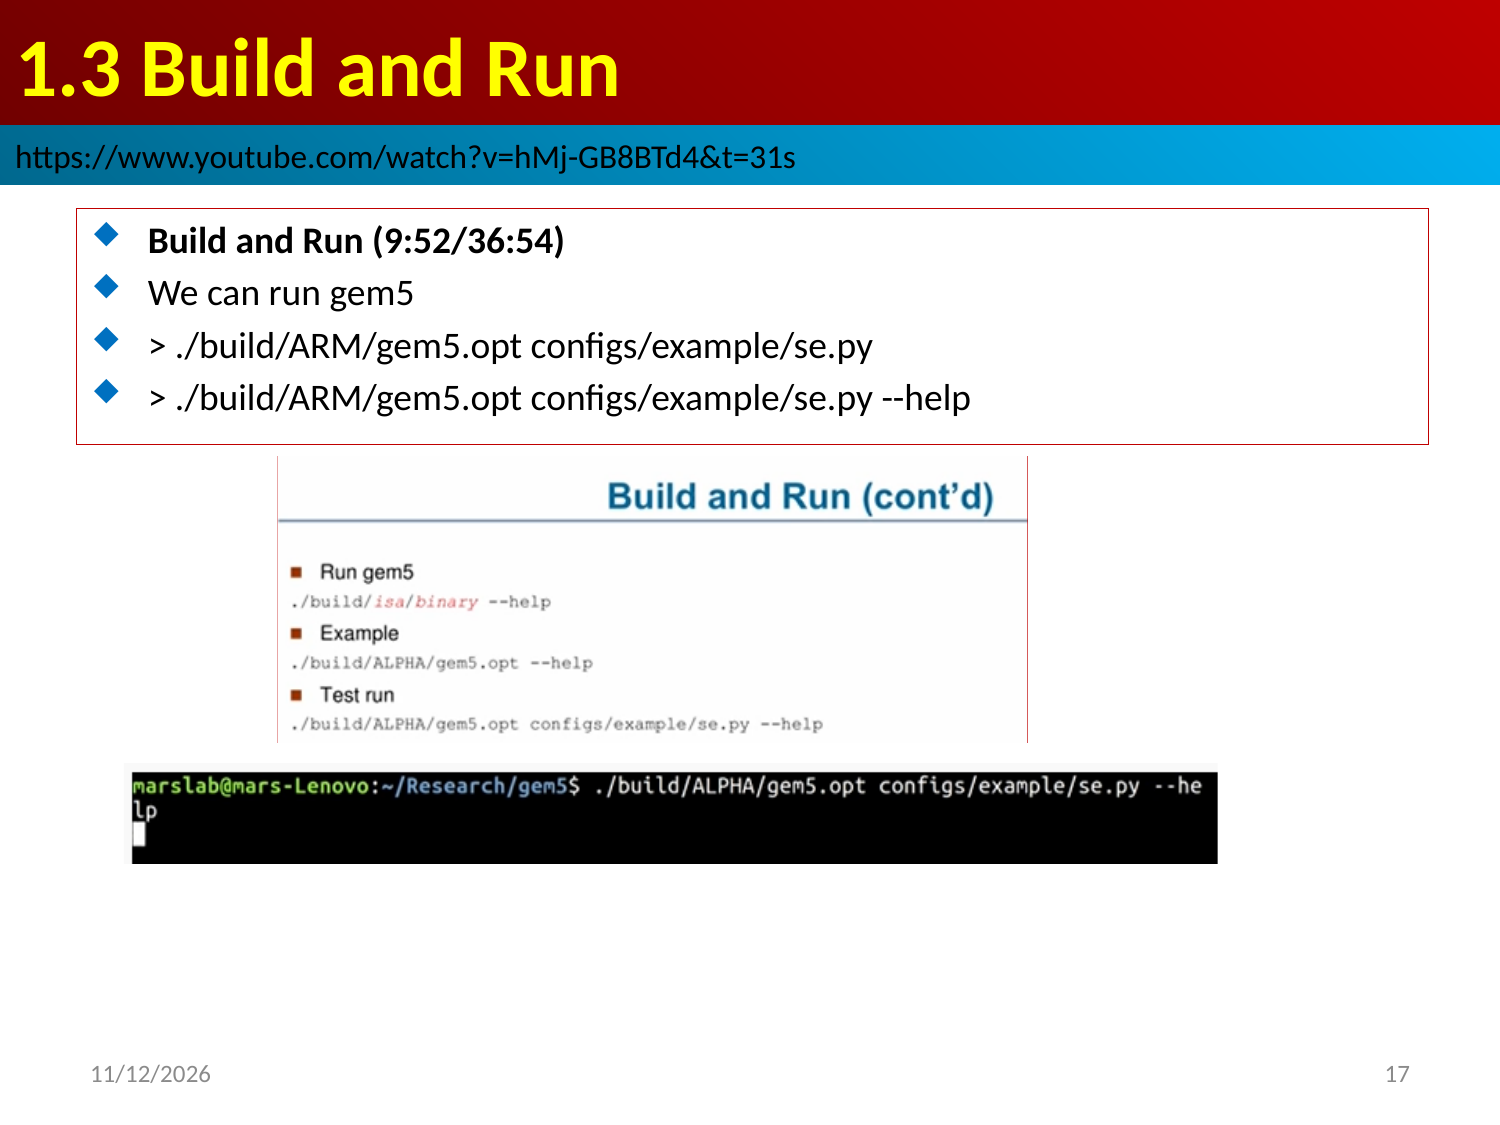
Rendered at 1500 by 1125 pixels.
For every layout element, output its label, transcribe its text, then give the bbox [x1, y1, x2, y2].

subtitle Build and Run (9:52/36:54) We can run gem5 > ./build/ARM/gem5.opt configs/example/se.py > ./build/ARM/gem5.opt configs/example/se.py --help [76, 208, 1429, 445]
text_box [277, 455, 1028, 743]
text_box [123, 763, 1218, 864]
text_box https://www.youtube.com/watch?v=hMj-GB8BTd4&t=31s [0, 125, 1500, 185]
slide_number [75, 1042, 425, 1103]
slide_number 17 [1074, 1042, 1425, 1103]
title 1.3 Build and Run [0, 0, 1500, 125]
